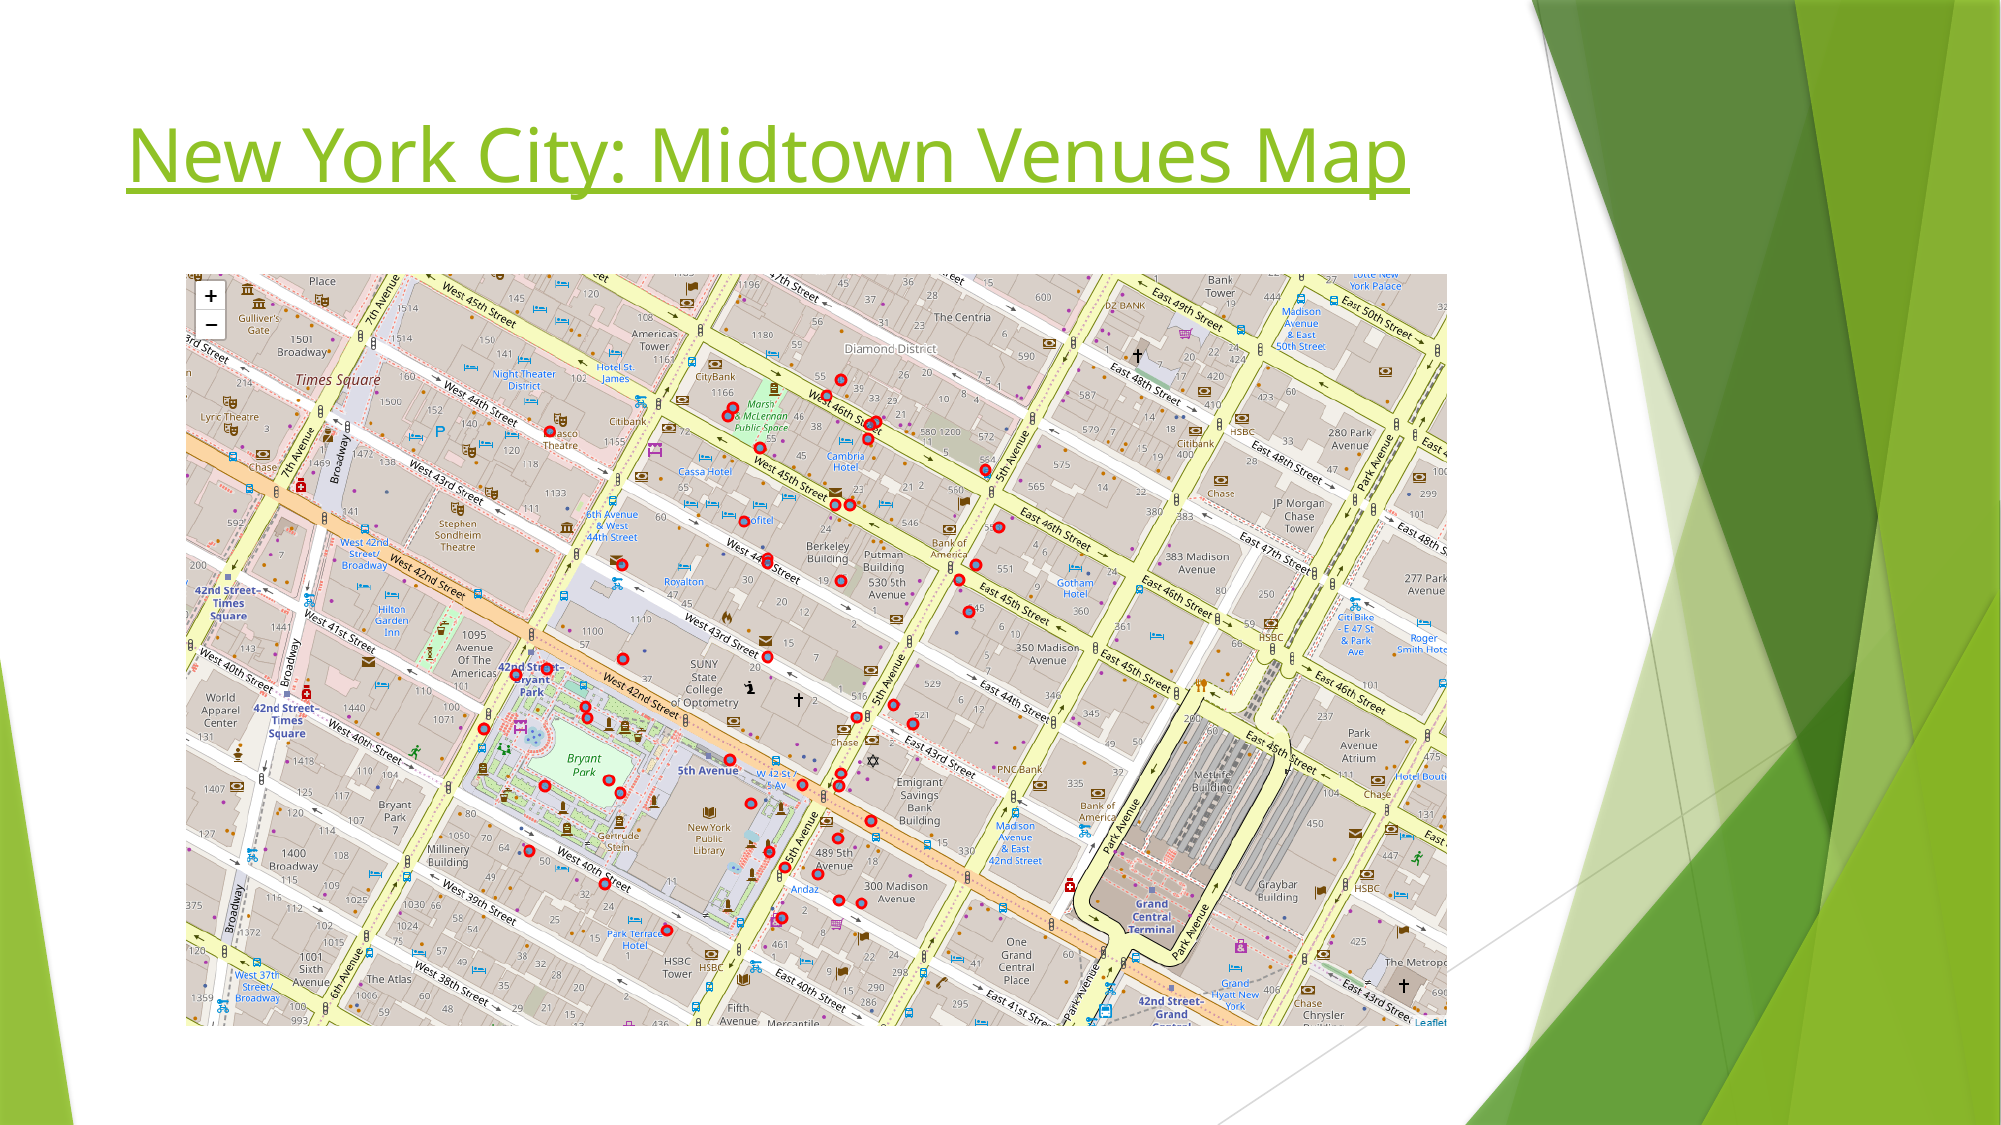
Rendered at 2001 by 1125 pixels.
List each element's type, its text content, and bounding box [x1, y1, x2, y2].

title New York City: Midtown Venues Map [111, 99, 1522, 317]
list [185, 273, 1447, 1026]
